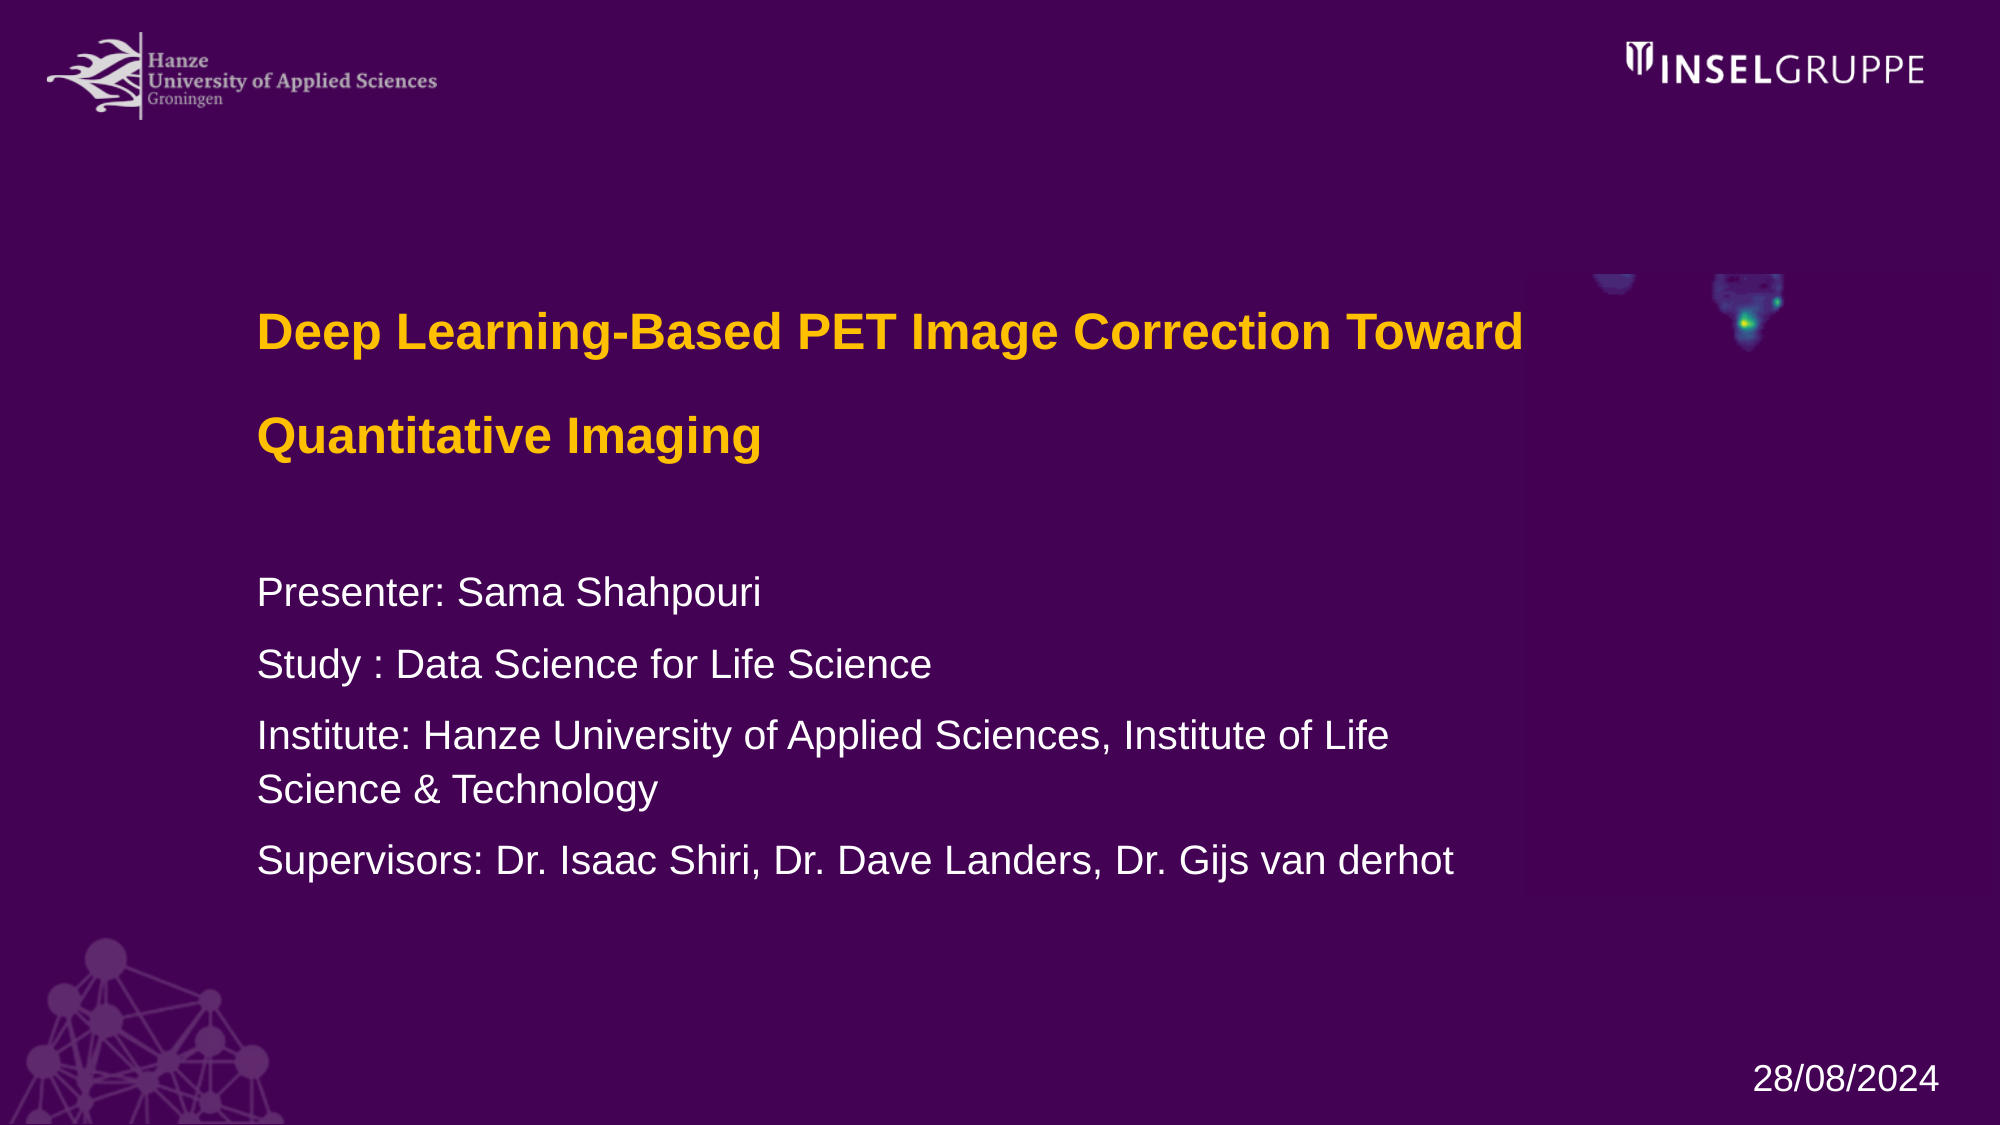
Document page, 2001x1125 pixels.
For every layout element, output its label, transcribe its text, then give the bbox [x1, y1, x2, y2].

picture [1600, 38, 1950, 86]
picture [1525, 274, 1992, 898]
text_box [315, 547, 1293, 730]
subtitle Deep Learning-Based PET Image Correction Toward Quantitative Imaging Presenter: Sama Shahpouri Study : Data Science for Life Science Institute: Hanze University of Applied Sciences, Institute of Life Science & Technology Supervisors: Dr. Isaac Shiri, Dr. Dave Landers, Dr. Gijs van derhot [241, 173, 1544, 893]
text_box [46, 23, 437, 120]
text_box 28/08/2024 [1737, 1046, 2000, 1107]
